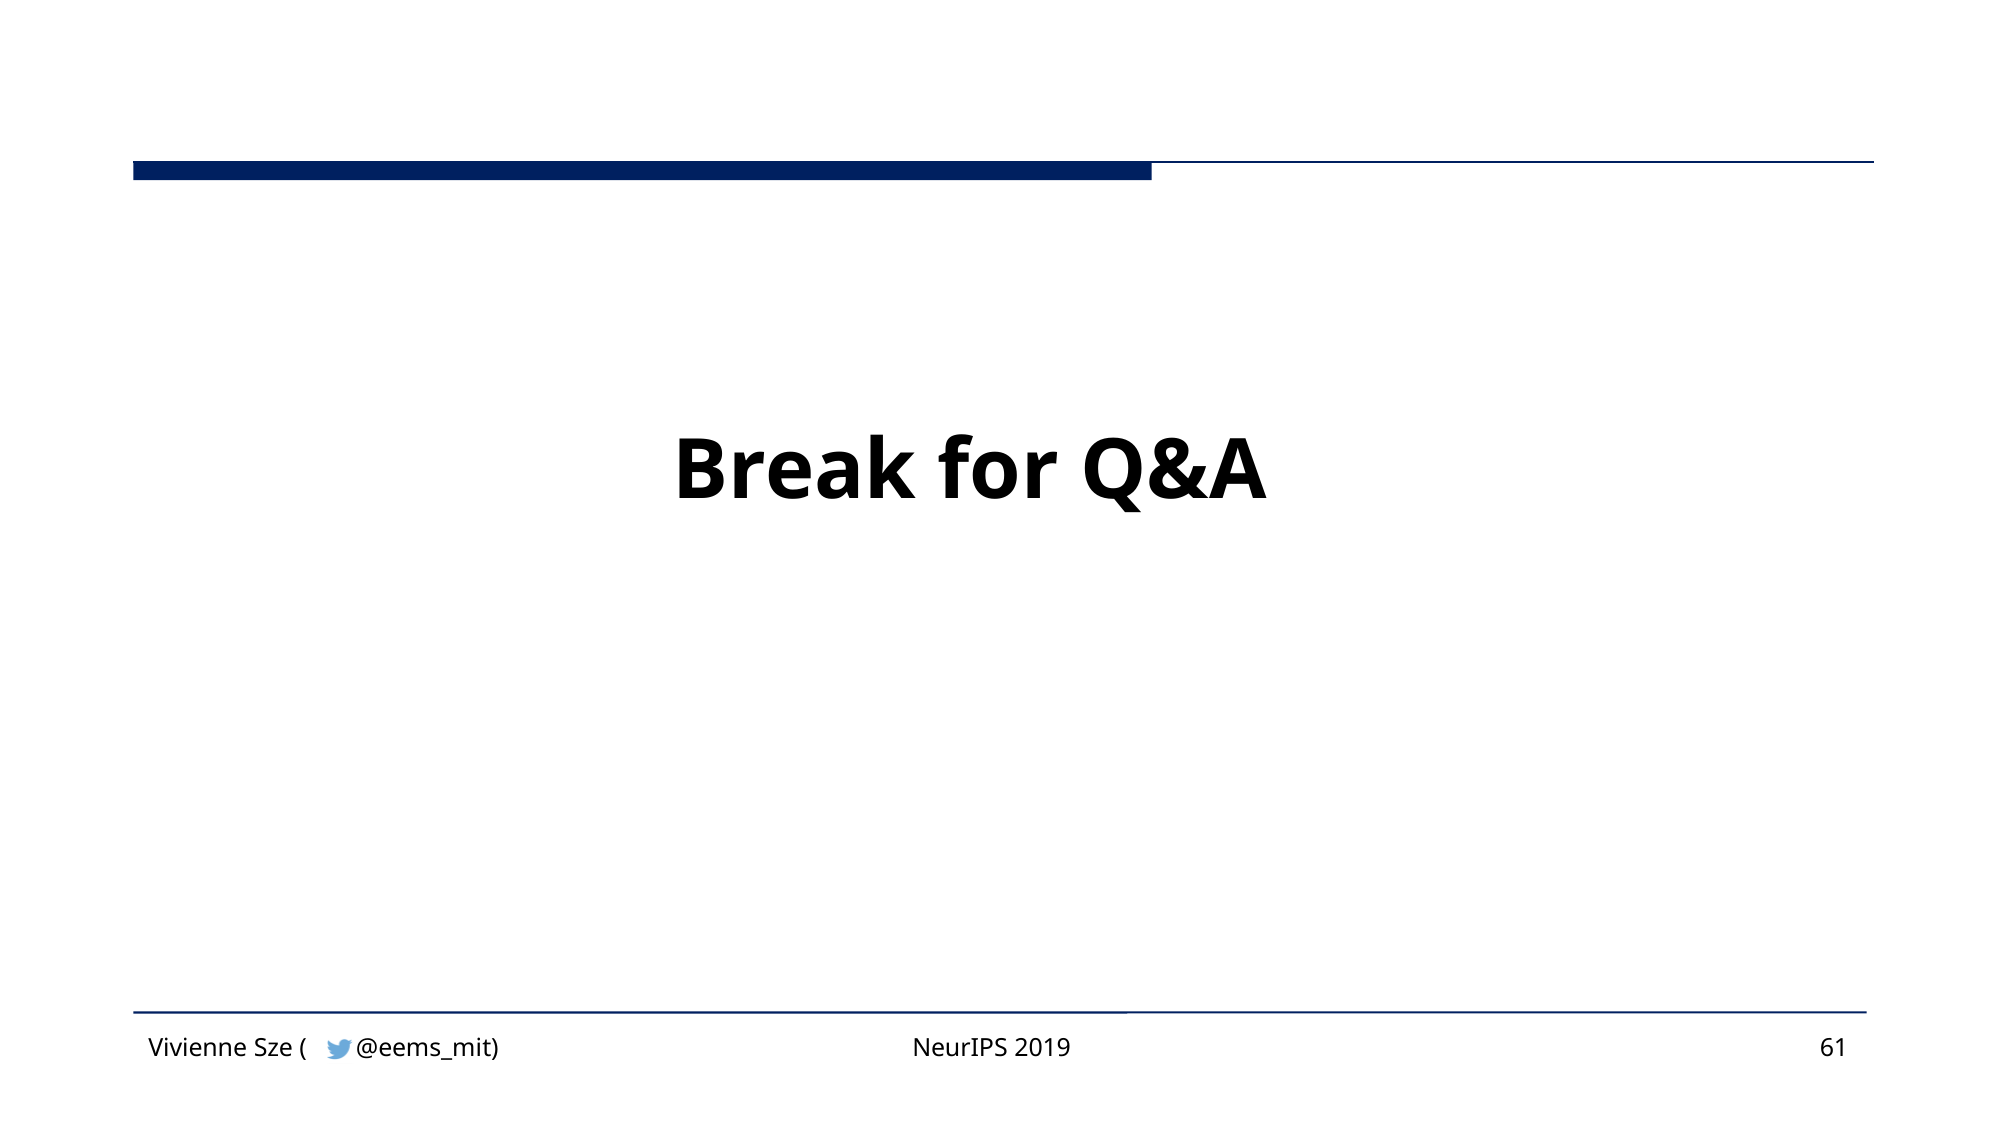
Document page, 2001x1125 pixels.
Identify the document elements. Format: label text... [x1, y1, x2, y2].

title Break for Q&A [670, 413, 1346, 604]
text_box @eems_mit) [353, 1029, 519, 1062]
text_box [133, 160, 1875, 181]
slide_number 61 [1813, 1029, 1858, 1125]
picture [327, 1038, 354, 1066]
slide_number Vivienne Sze ( [146, 1029, 332, 1125]
footer NeurIPS 2019 [910, 1029, 1090, 1125]
